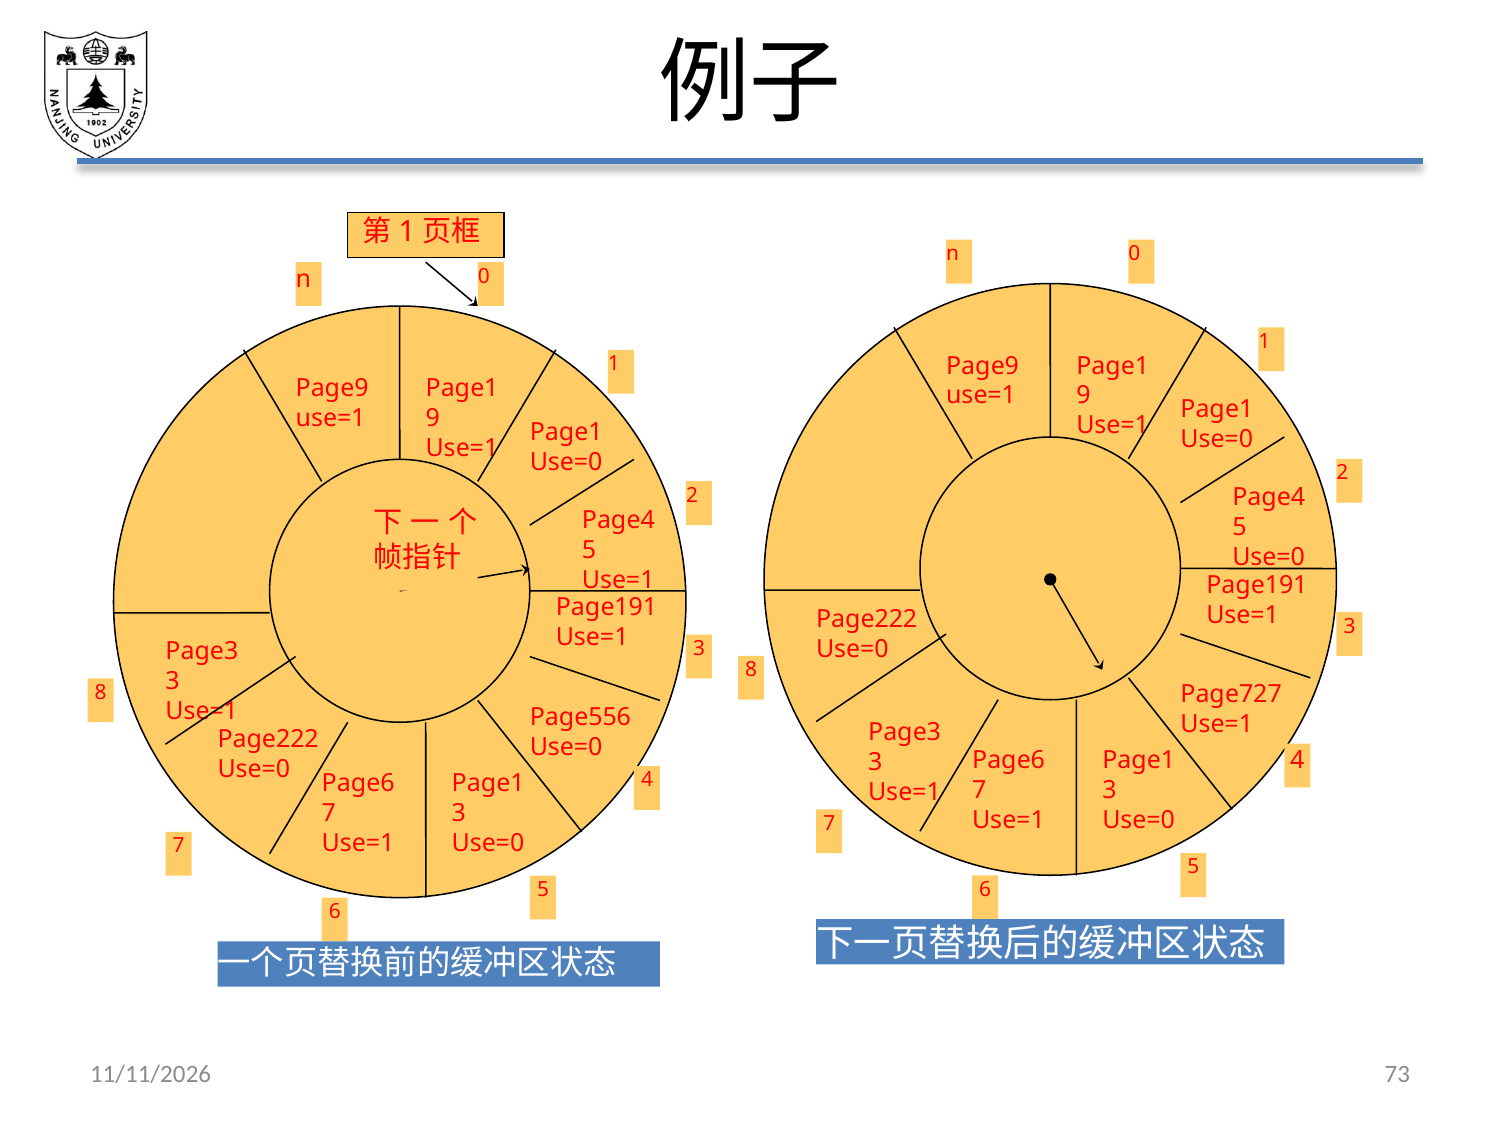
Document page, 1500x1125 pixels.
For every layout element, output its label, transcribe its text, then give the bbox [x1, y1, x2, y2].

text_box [87, 212, 1363, 987]
slide_number 73 [1074, 1042, 1425, 1103]
picture [41, 30, 75, 161]
title 例子 [75, 0, 1425, 161]
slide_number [75, 1042, 425, 1103]
